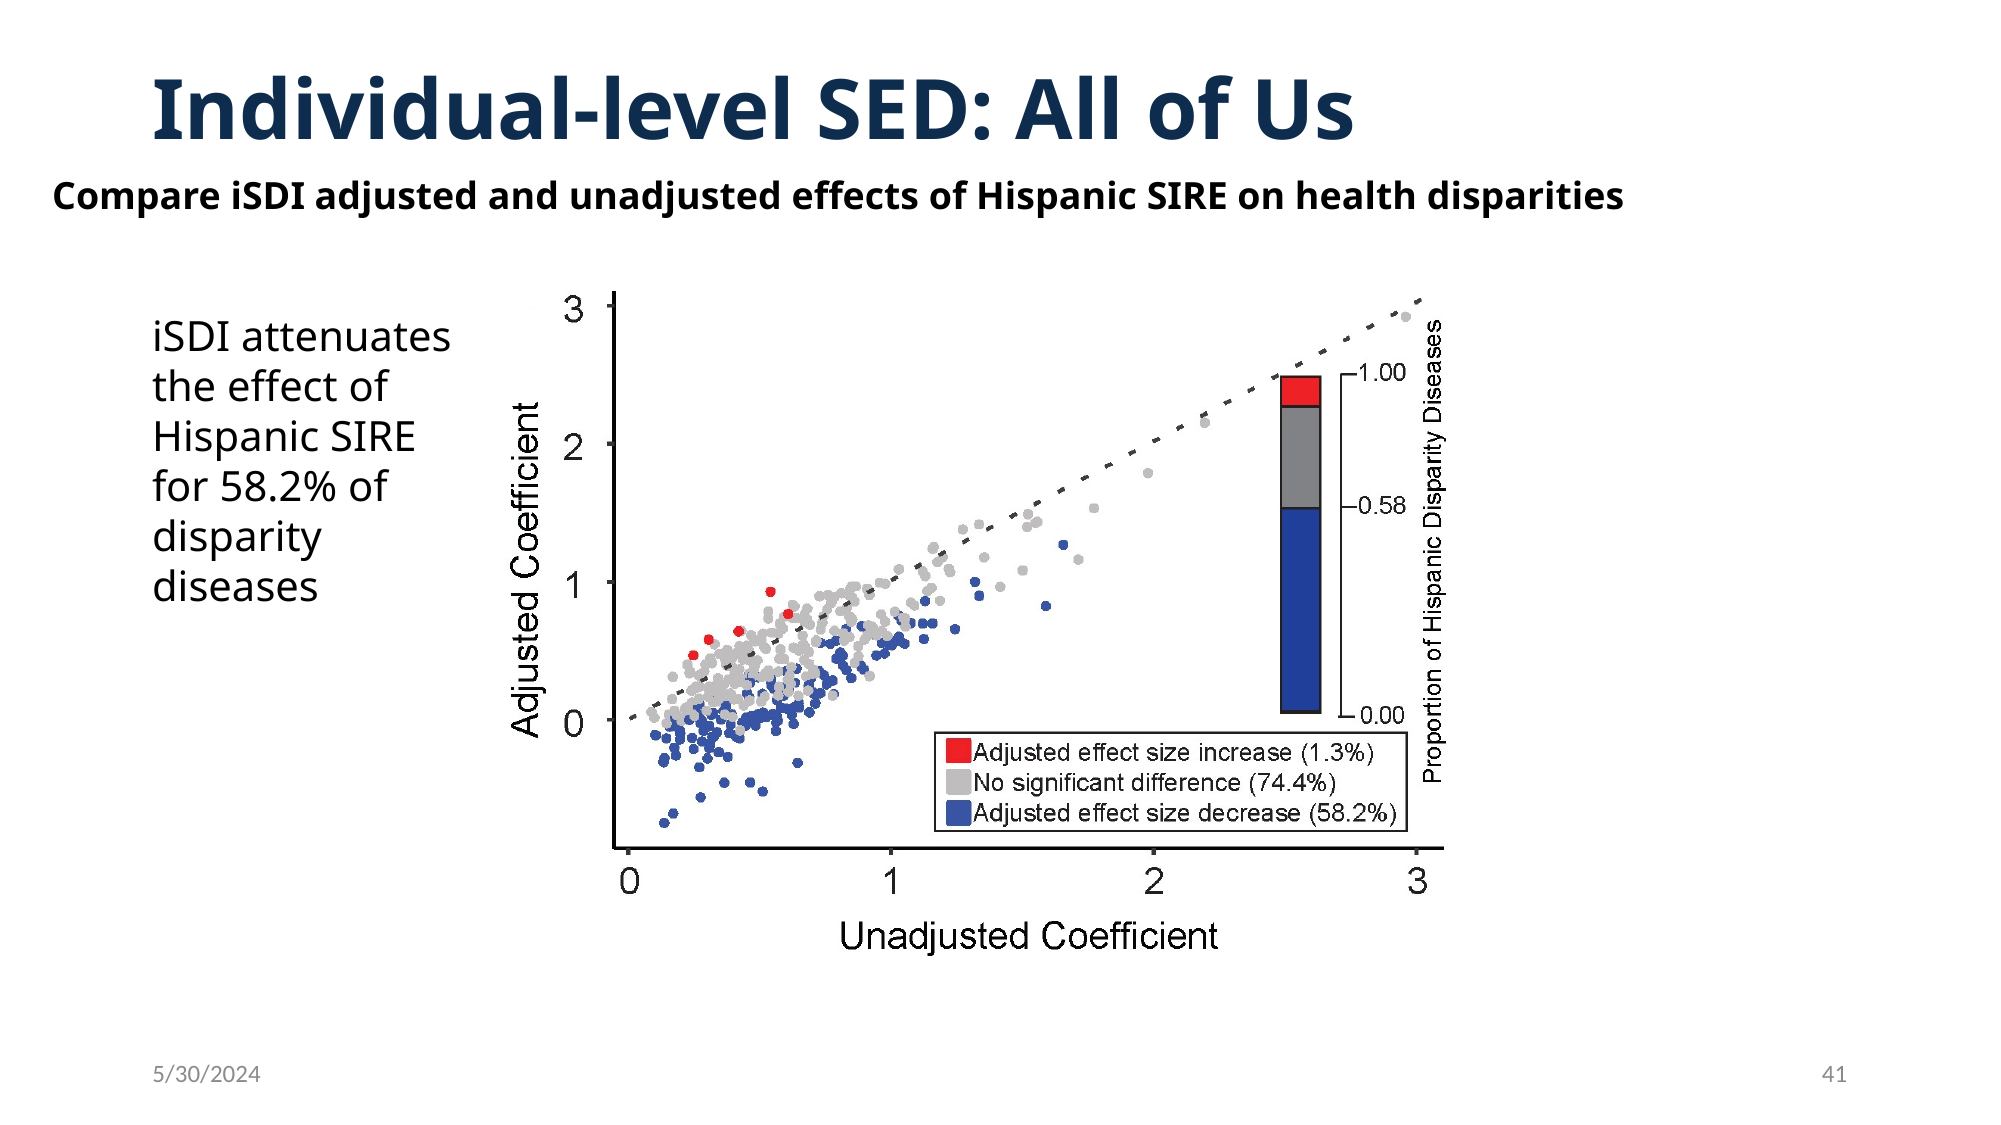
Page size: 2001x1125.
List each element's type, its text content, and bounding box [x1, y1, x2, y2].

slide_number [137, 1042, 588, 1103]
slide_number 41 [1412, 1042, 1863, 1103]
text_box iSDI attenuates the effect of Hispanic SIRE for 58.2% of disparity diseases [137, 302, 472, 617]
picture [493, 248, 1477, 996]
text_box Compare iSDI adjusted and unadjusted effects of Hispanic SIRE on health disparities [37, 164, 1642, 225]
title Individual-level SED: All of Us [137, 59, 1863, 278]
